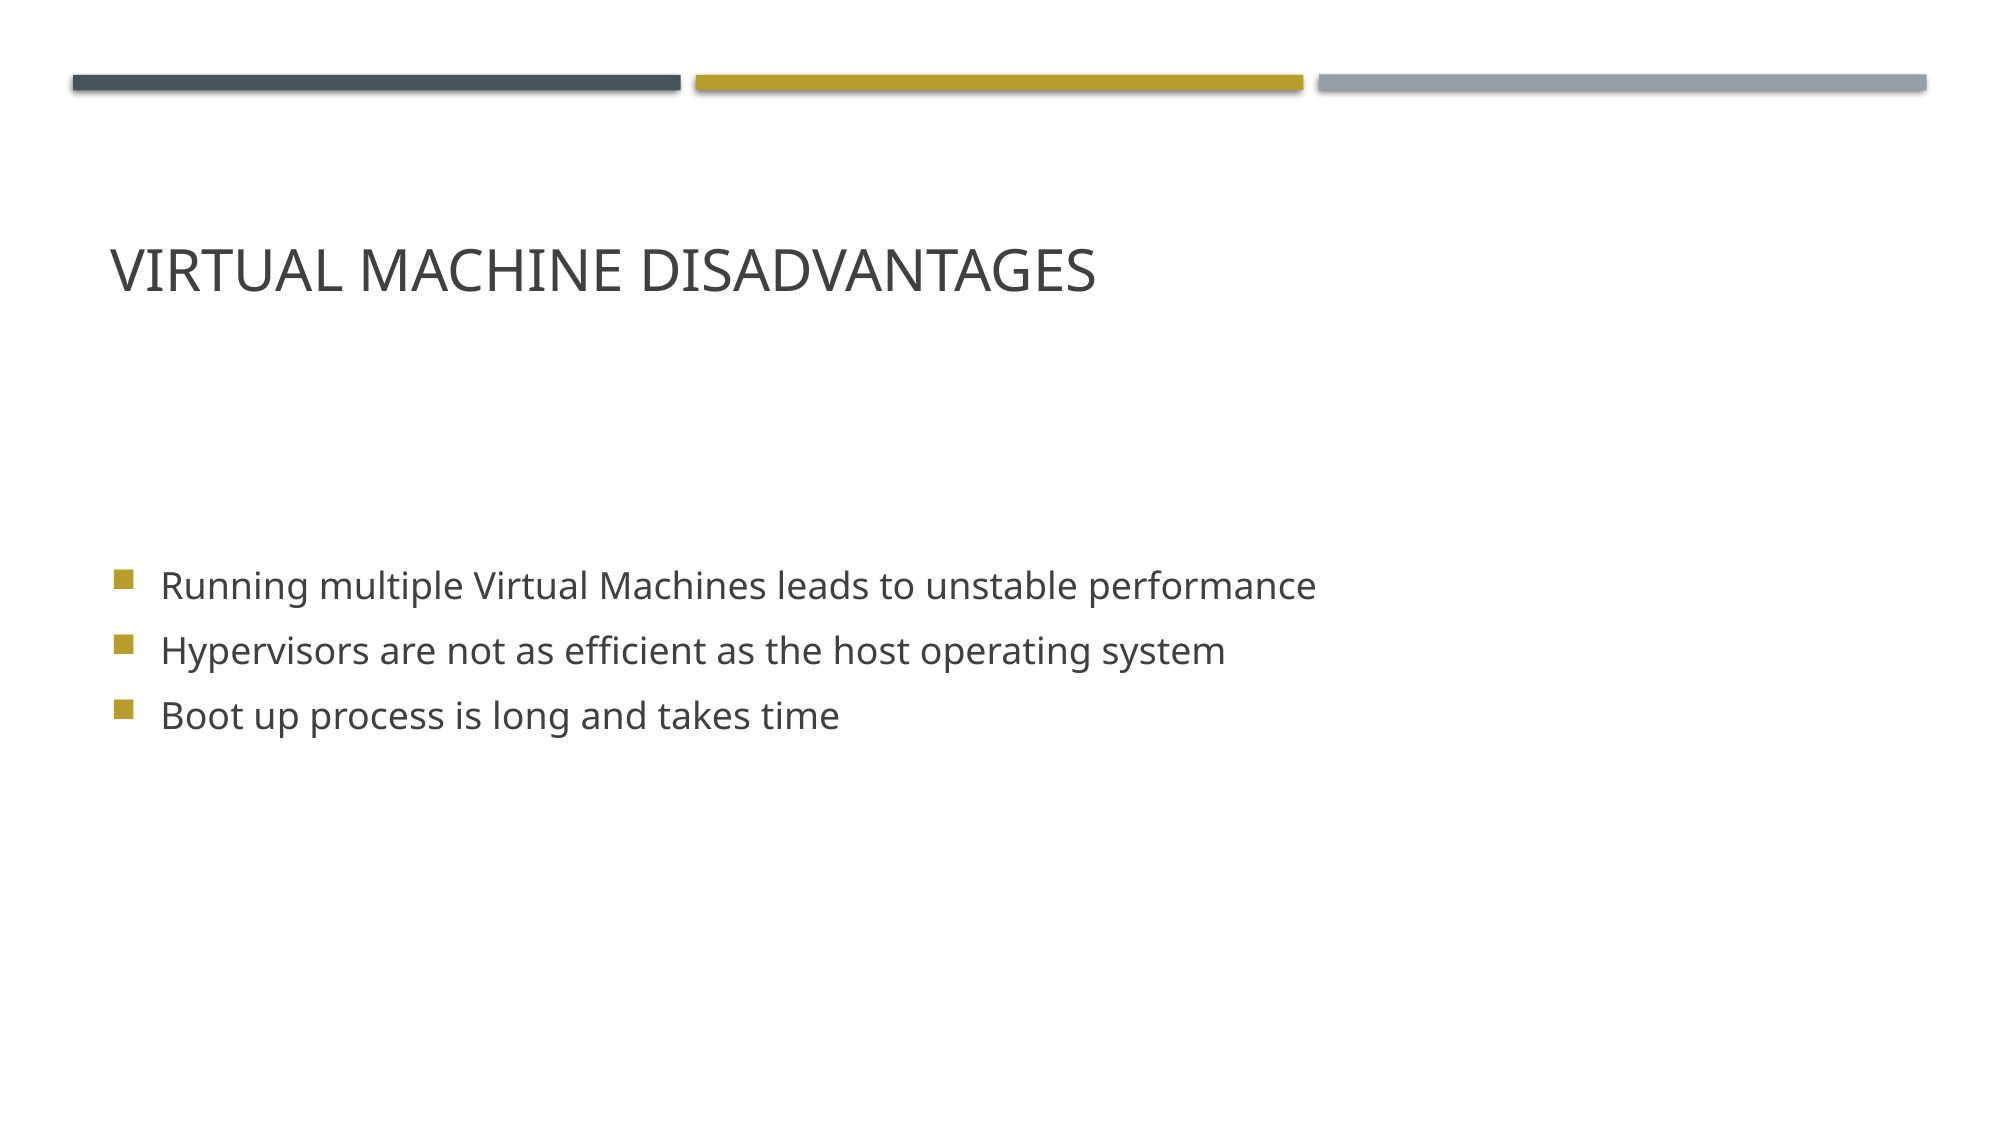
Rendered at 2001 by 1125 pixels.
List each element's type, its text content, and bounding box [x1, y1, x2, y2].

title Virtual machine disadvantages [95, 115, 1905, 311]
list Running multiple Virtual Machines leads to unstable performance Hypervisors are not as efficient as the host operating system Boot up process is long and takes time [95, 383, 1905, 981]
